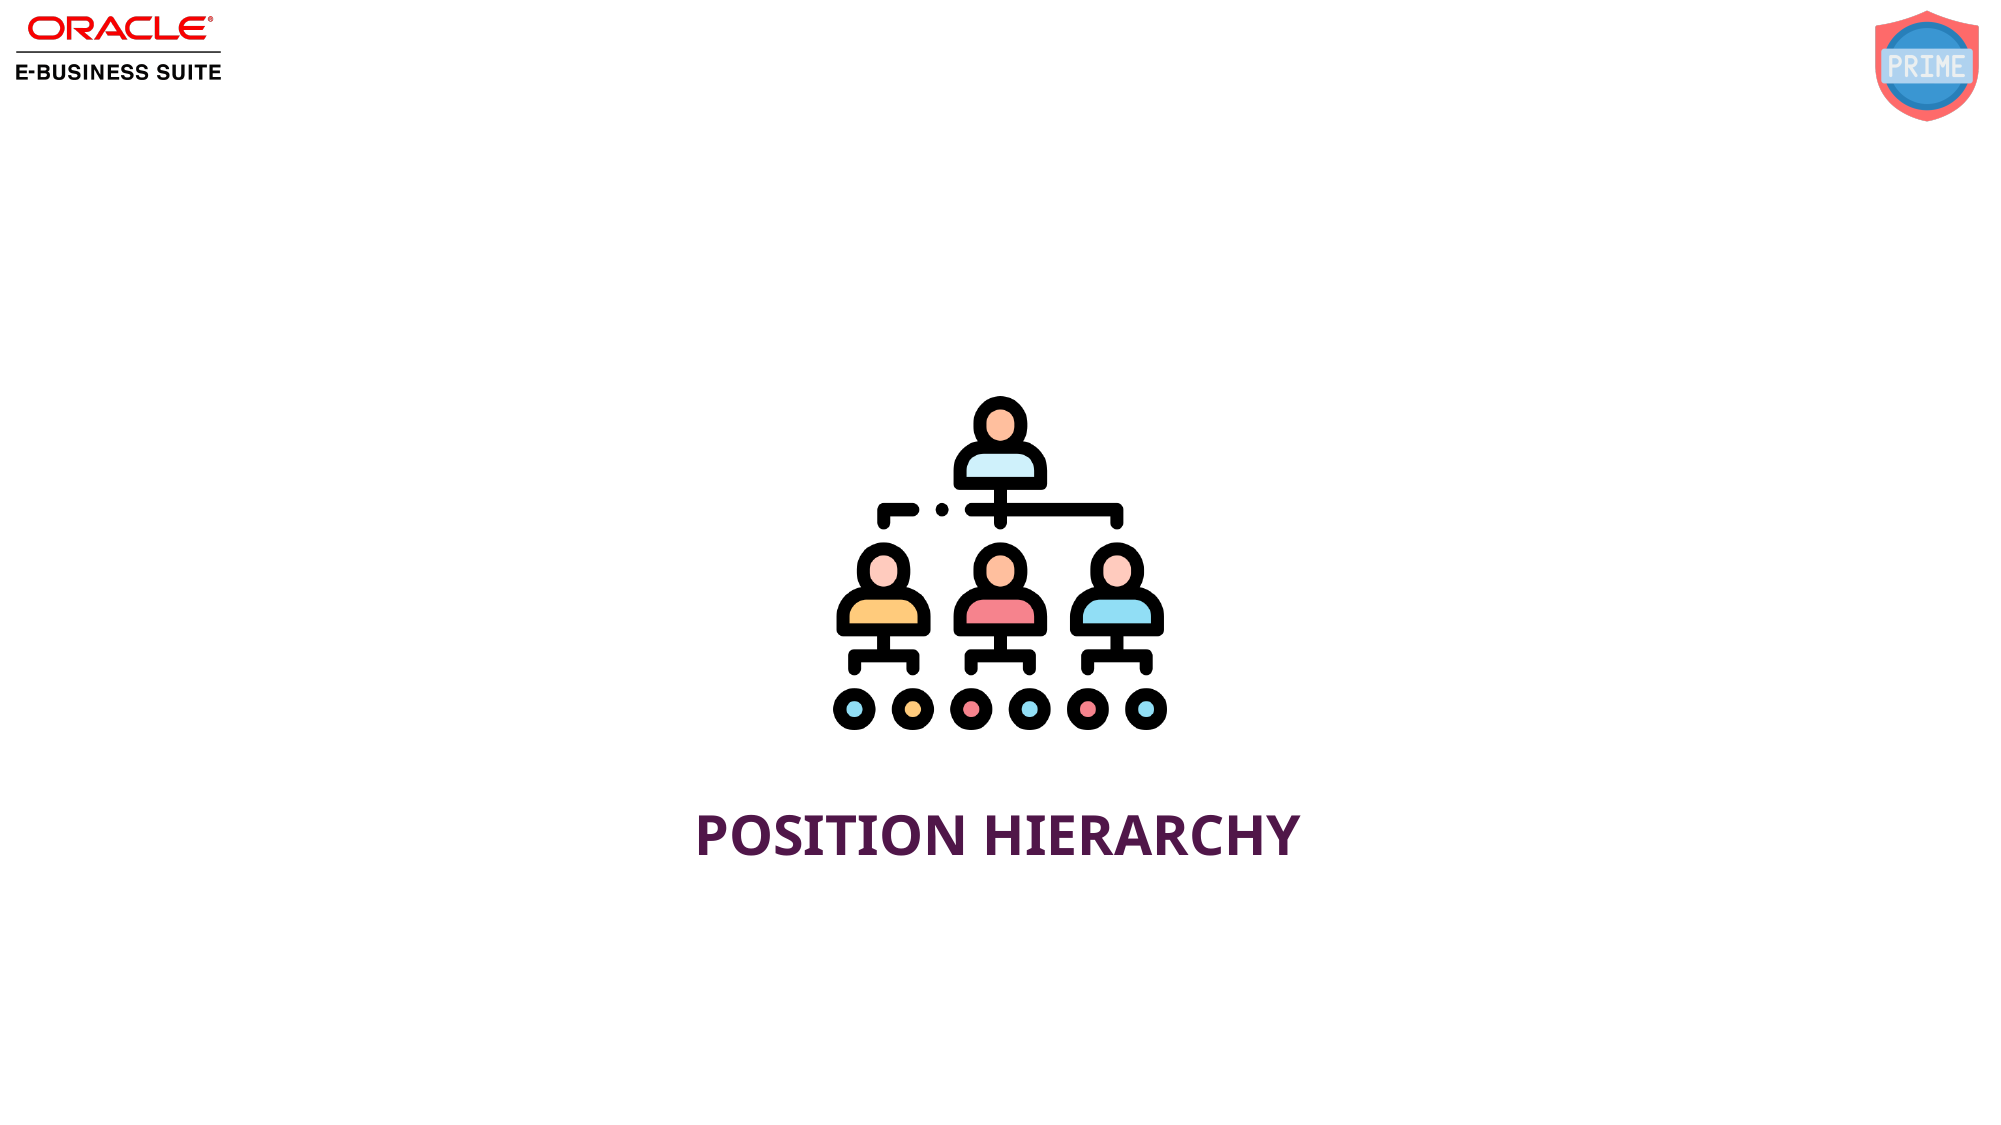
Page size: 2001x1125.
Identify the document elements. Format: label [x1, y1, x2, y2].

picture [16, 15, 222, 81]
picture [1868, 7, 1986, 125]
text_box [156, 793, 1841, 867]
picture [832, 395, 1167, 730]
